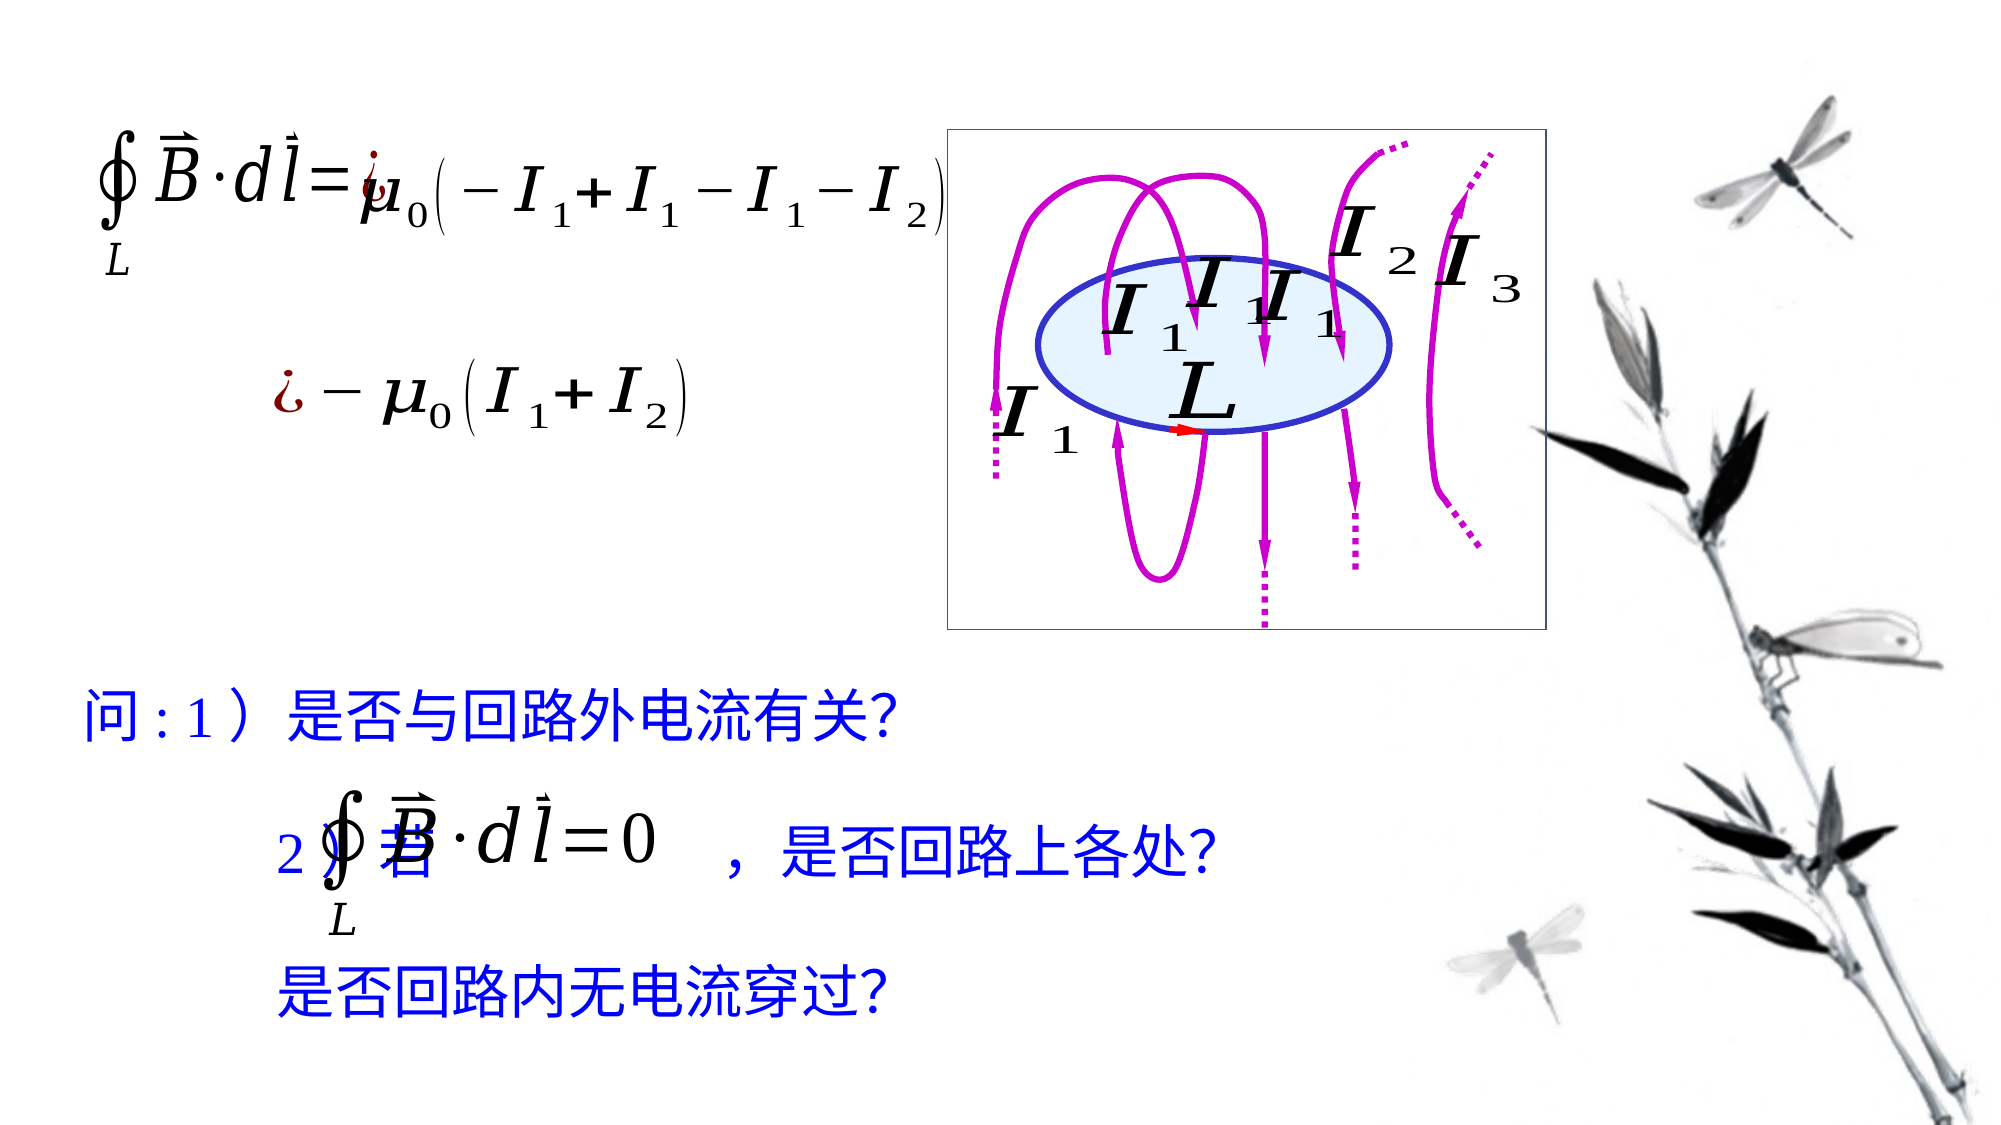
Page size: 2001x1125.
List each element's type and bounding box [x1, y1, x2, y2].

text_box [155, 783, 1369, 1044]
text_box [947, 129, 1546, 630]
picture [1376, 61, 2000, 1125]
